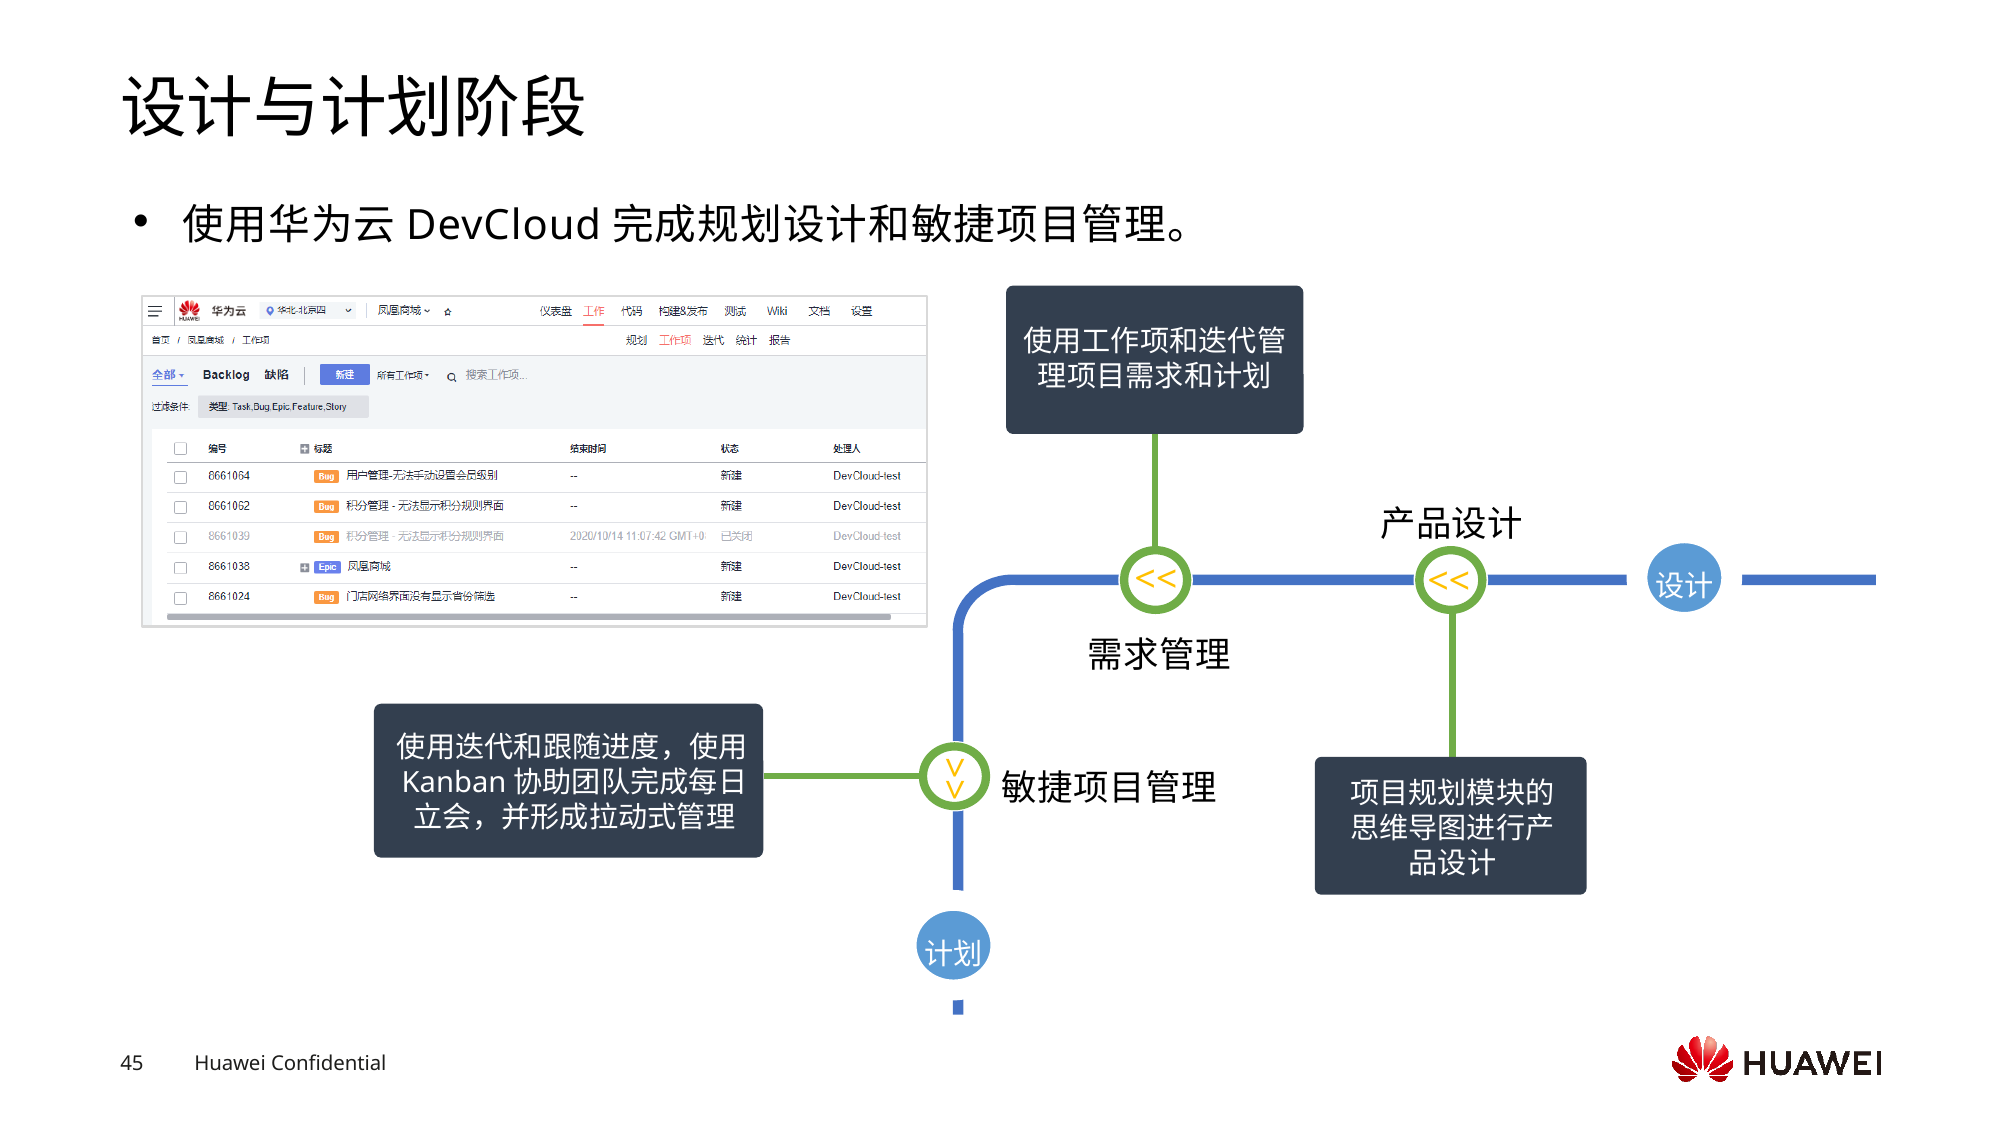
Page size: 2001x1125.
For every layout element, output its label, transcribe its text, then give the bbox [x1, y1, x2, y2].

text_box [373, 285, 1876, 1015]
list 使用华为云DevCloud完成规划设计和敏捷项目管理。 [119, 171, 1881, 973]
picture [142, 296, 926, 626]
title 设计与计划阶段 [120, 73, 1880, 154]
picture [1672, 1036, 1881, 1082]
